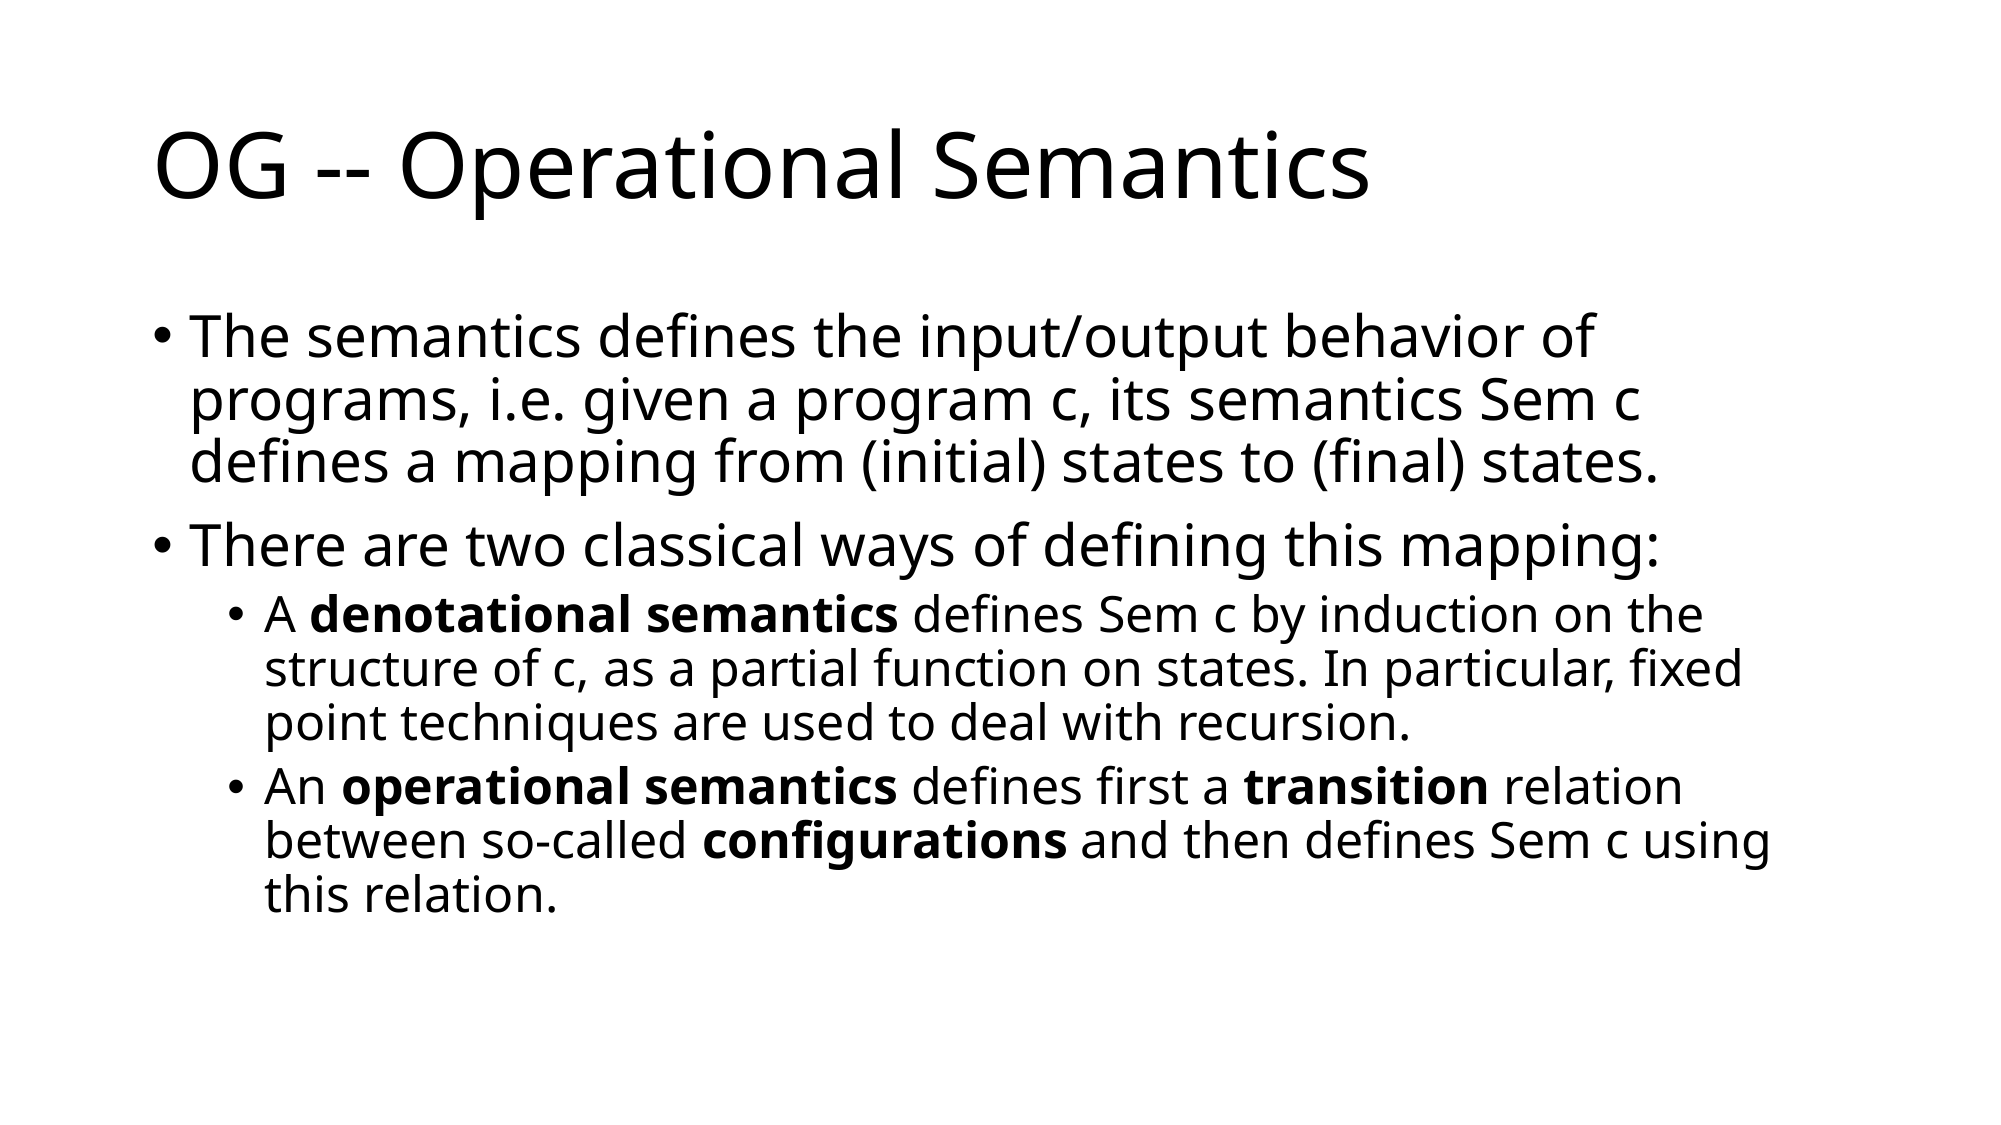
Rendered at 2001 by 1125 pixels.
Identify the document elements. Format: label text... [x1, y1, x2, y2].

list The semantics defines the input/output behavior of programs, i.e. given a program c, its semantics Sem c defines a mapping from (initial) states to (final) states. There are two classical ways of defining this mapping: A denotational semantics defines Sem c by induction on the structure of c, as a partial function on states. In particular, fixed point techniques are used to deal with recursion. An operational semantics defines first a transition relation between so-called configurations and then defines Sem c using this relation. [137, 299, 1863, 1014]
title OG -- Operational Semantics [137, 59, 1863, 278]
